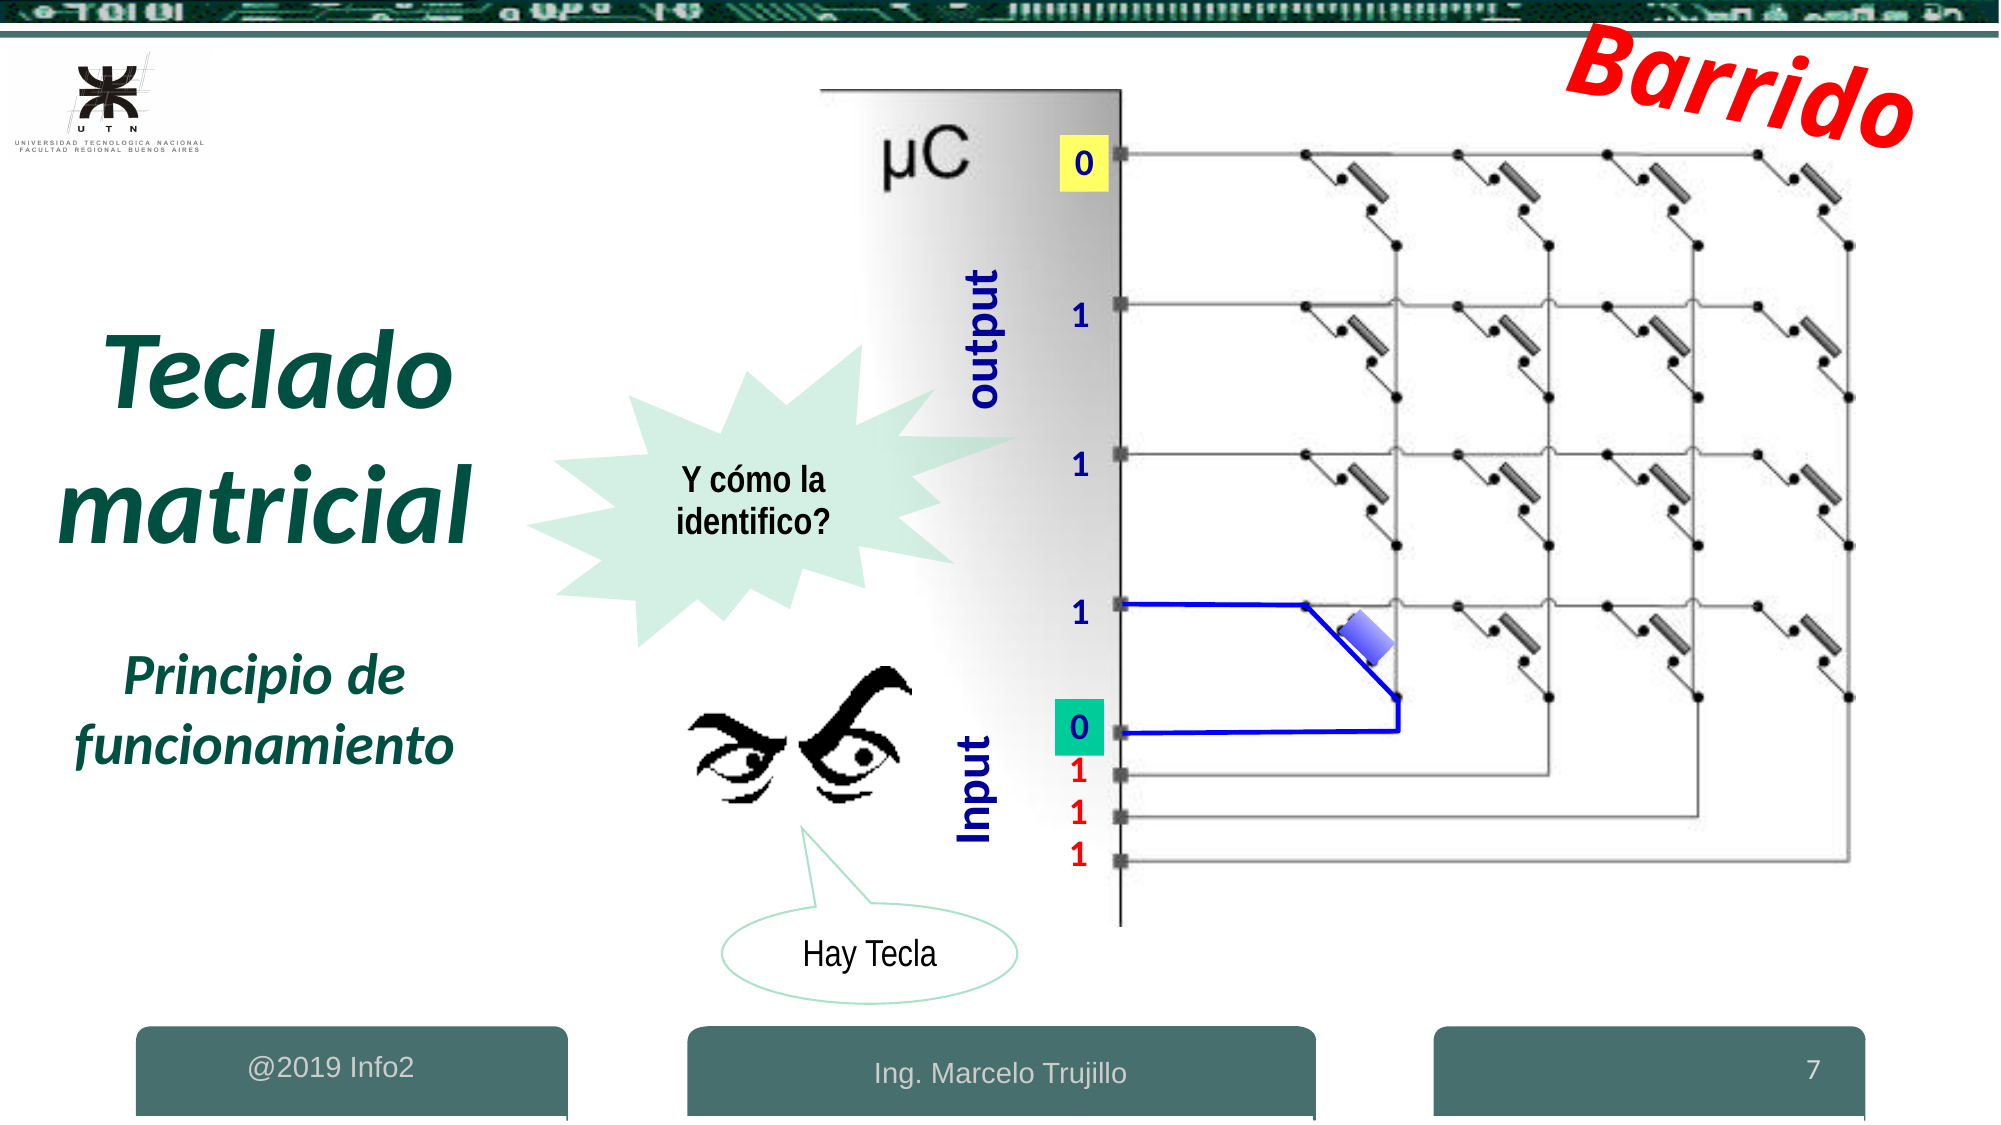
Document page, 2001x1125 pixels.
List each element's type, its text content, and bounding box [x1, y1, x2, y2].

text_box Barrido [1548, 0, 1943, 186]
picture [1432, 1116, 1864, 1124]
picture [134, 1116, 567, 1124]
text_box 7 [1791, 1037, 1853, 1098]
picture [1612, 0, 1999, 31]
picture [7, 44, 211, 159]
text_box @2019 Info2 [246, 1052, 454, 1103]
picture [686, 89, 1856, 927]
text_box Ing. Marcelo Trujillo [722, 1050, 1280, 1098]
text_box Y cómo la identifico? [526, 370, 819, 648]
picture [0, 0, 1564, 31]
picture [684, 1116, 1313, 1124]
text_box Hay Tecla [720, 824, 1019, 1005]
text_box Teclado matricial Principio de funcionamiento [19, 288, 510, 784]
